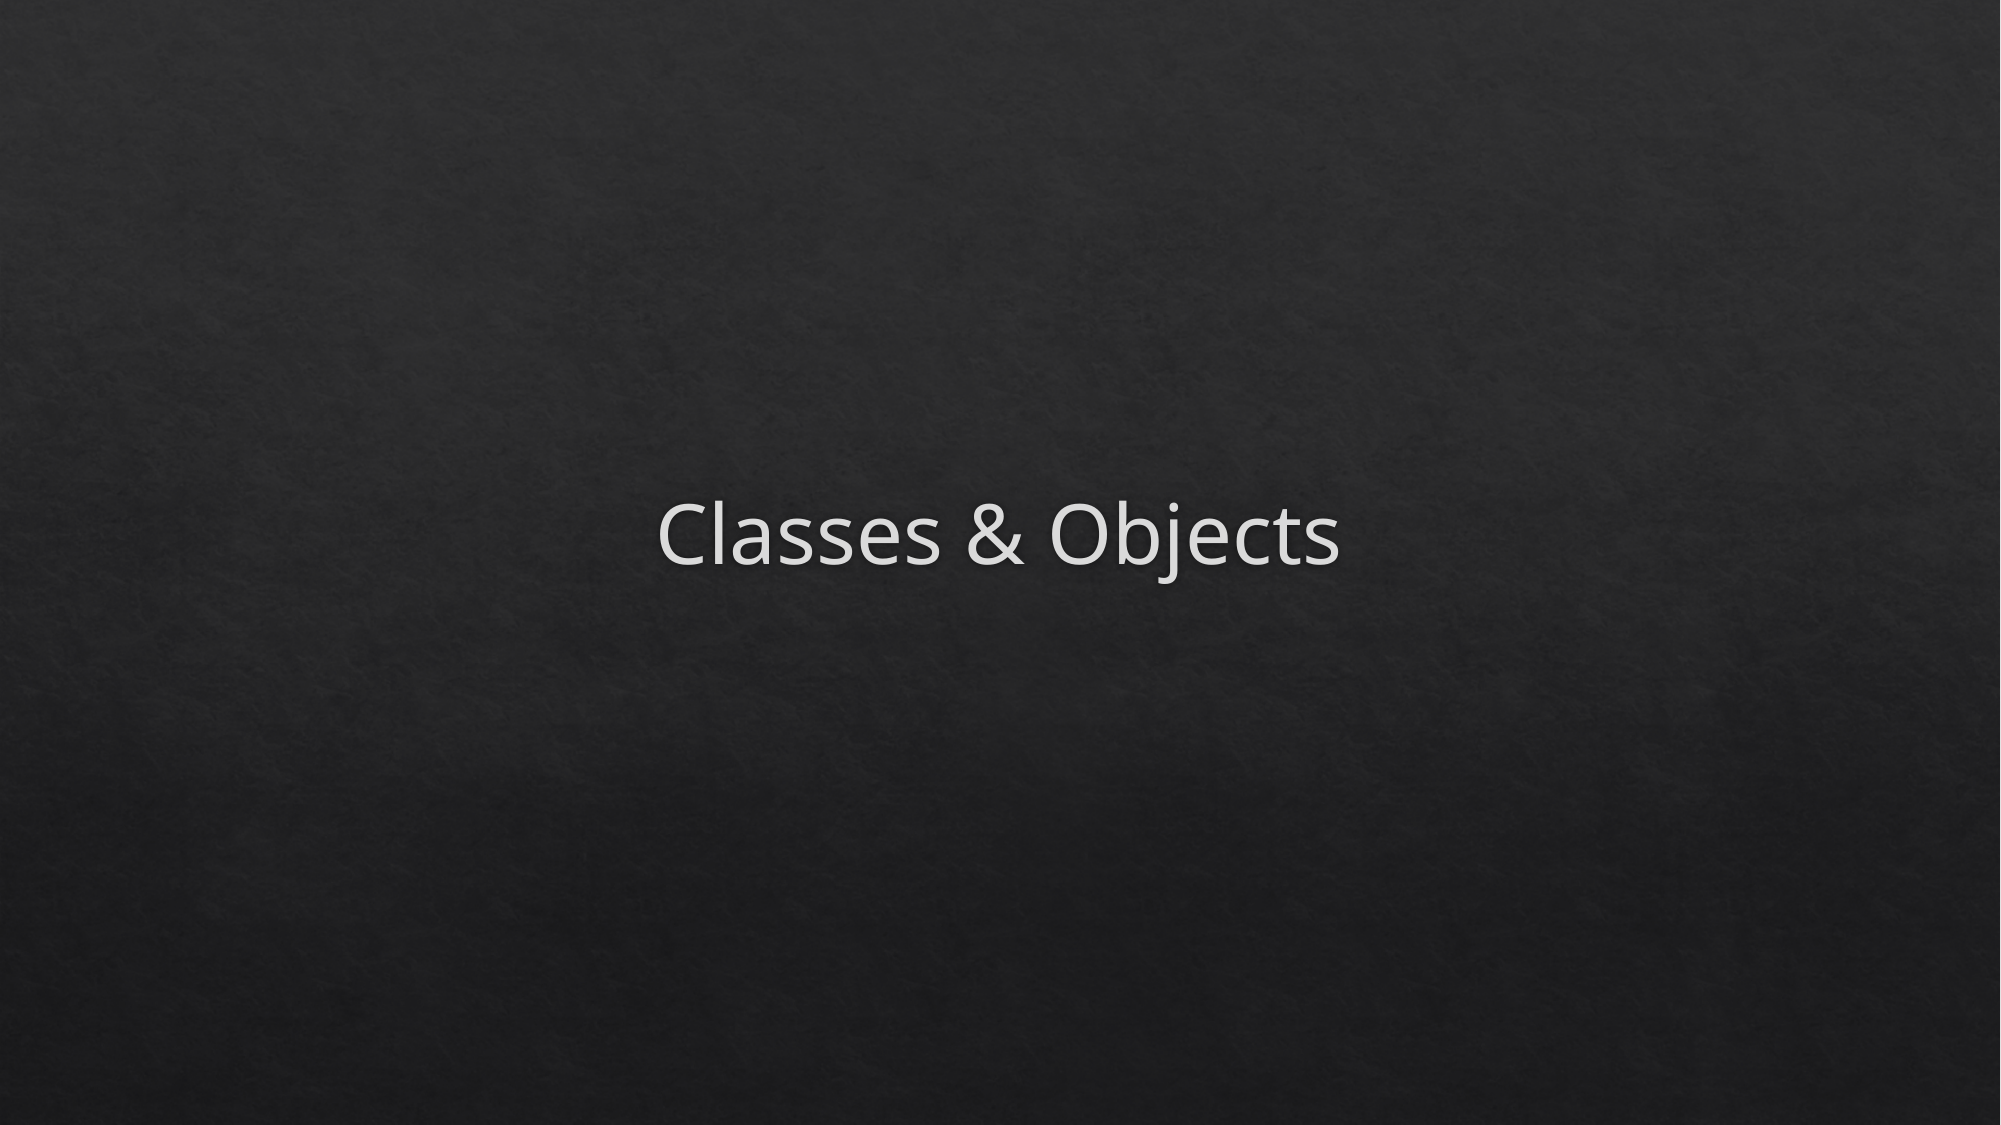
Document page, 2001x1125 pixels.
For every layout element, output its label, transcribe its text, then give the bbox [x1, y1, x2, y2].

title Classes & Objects [212, 288, 1786, 589]
